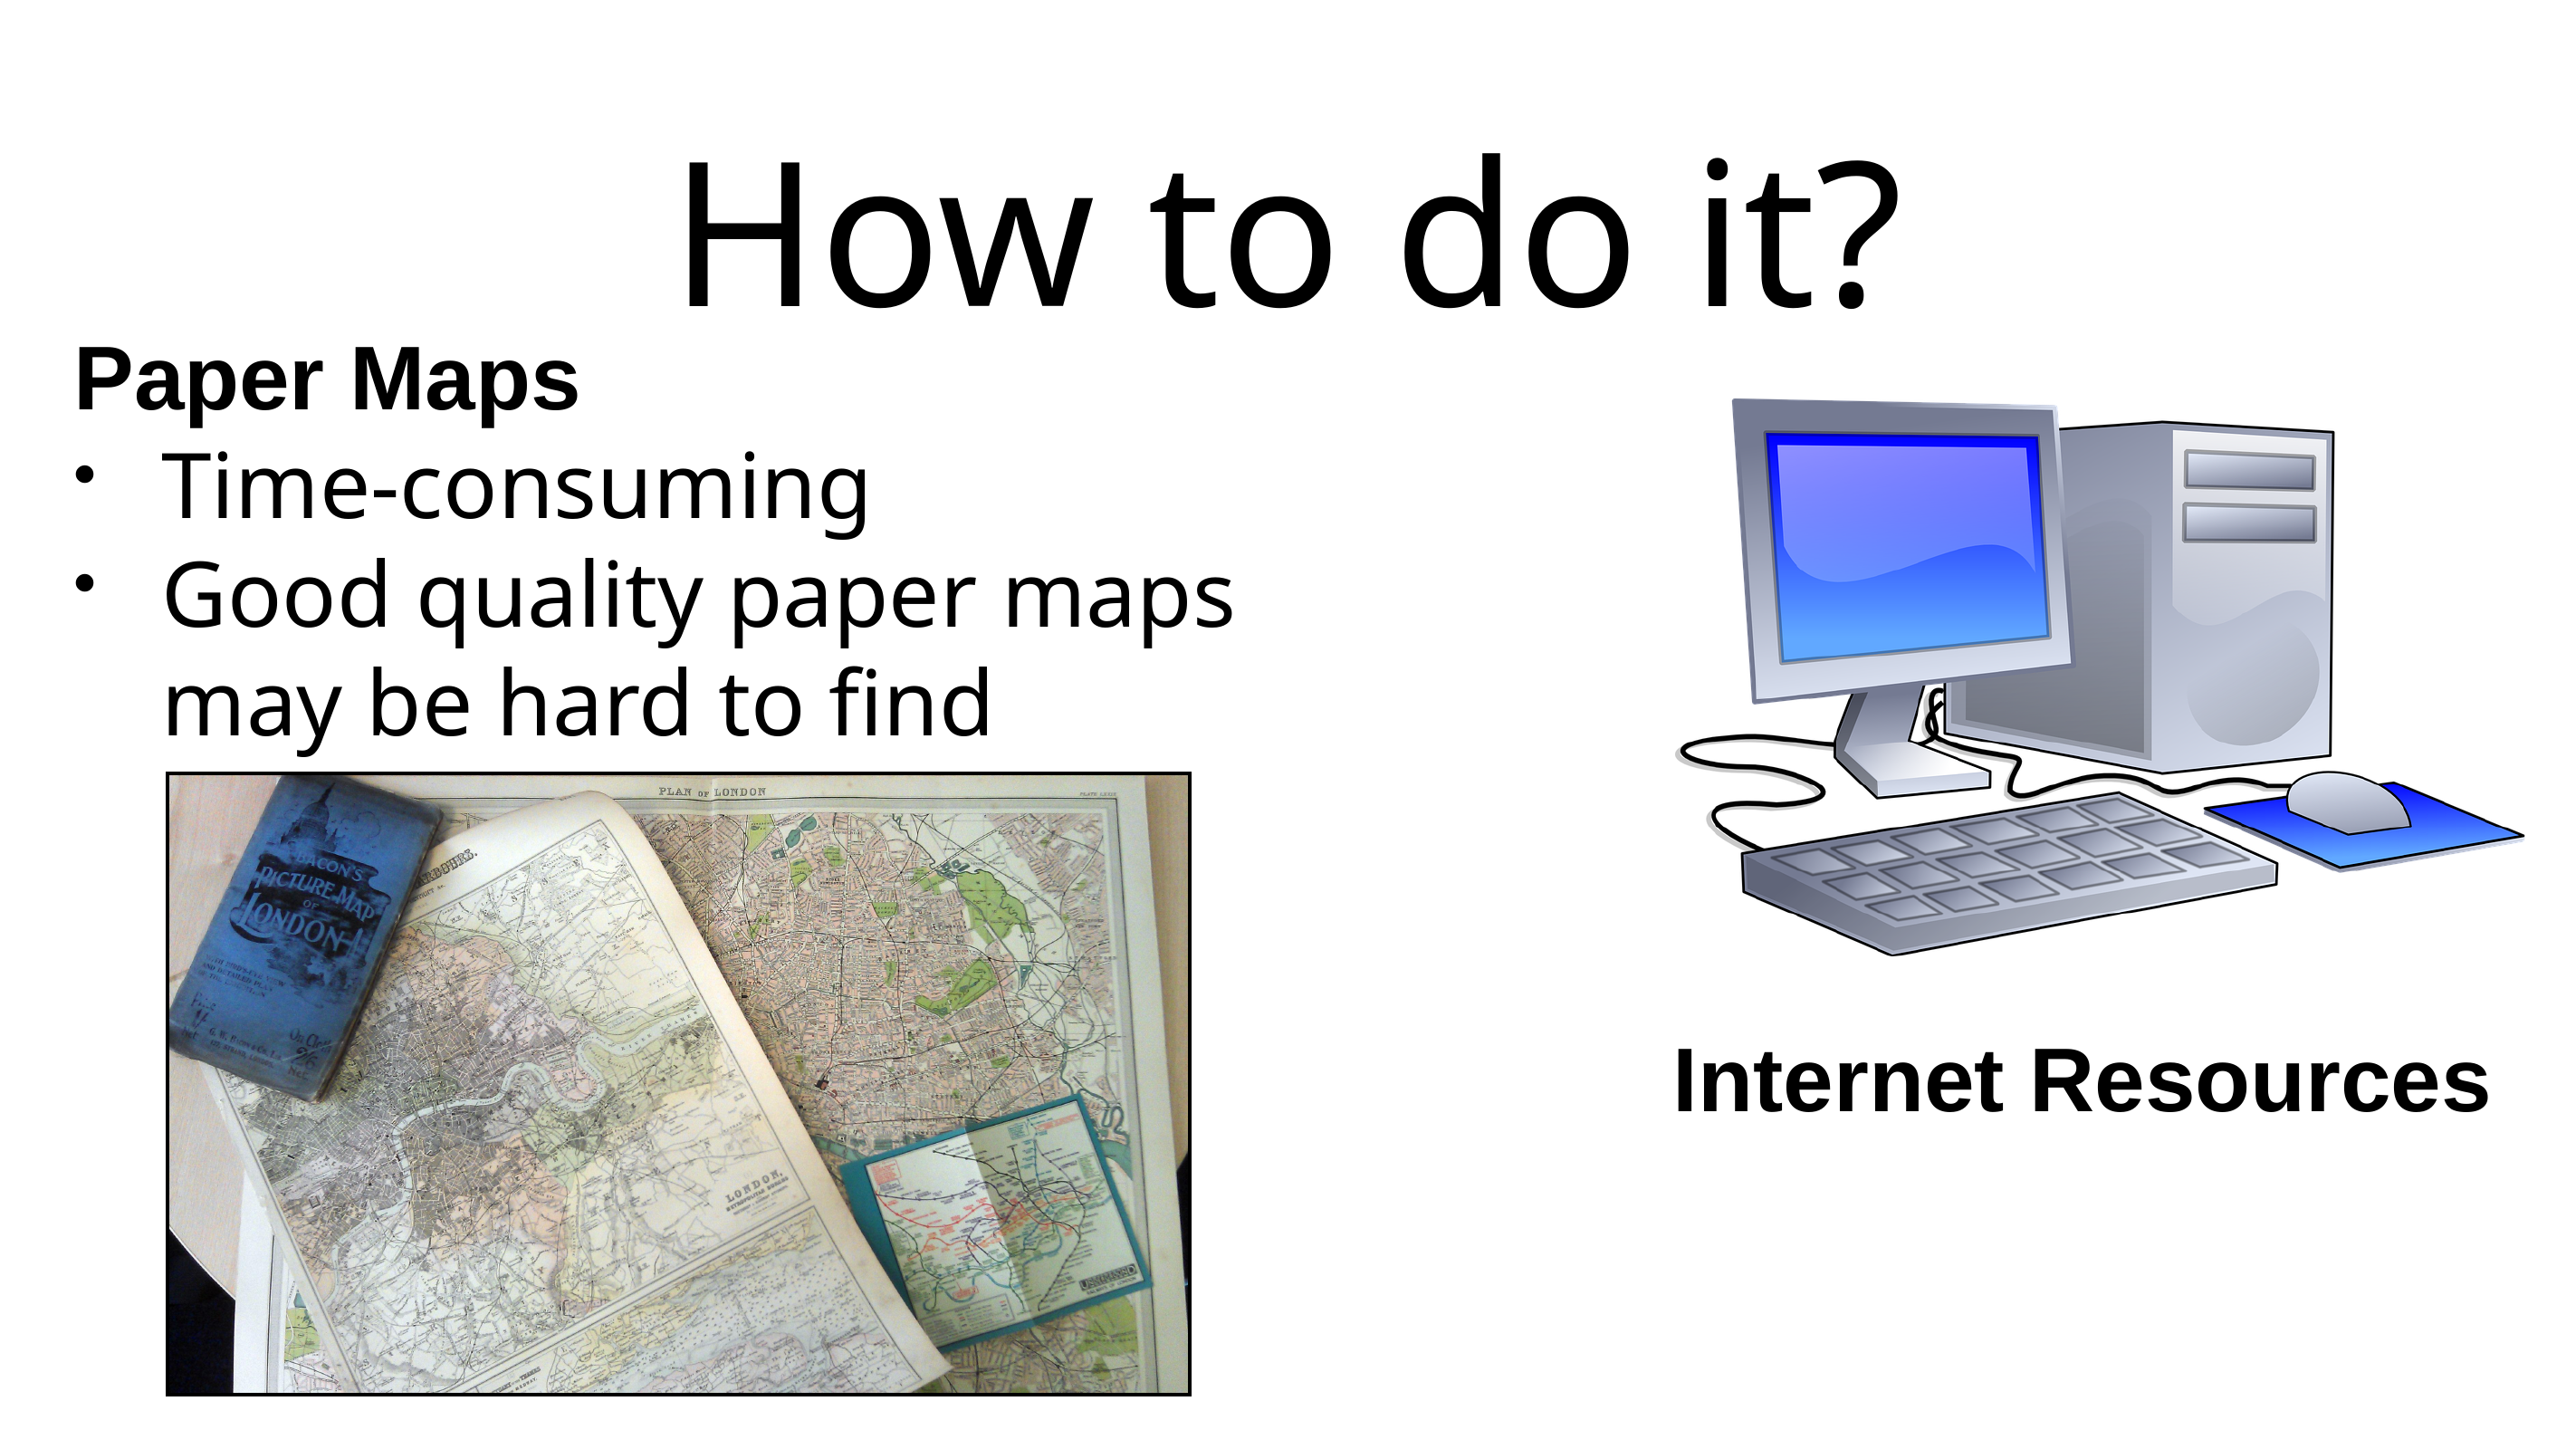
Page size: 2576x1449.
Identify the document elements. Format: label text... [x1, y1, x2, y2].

text_box Internet Resources [1662, 1011, 2503, 1140]
text_box Paper Maps Time-consuming Good quality paper maps may be hard to find [63, 309, 1420, 764]
title How to do it? [187, 65, 2388, 388]
picture [1674, 398, 2525, 956]
picture [168, 774, 1189, 1394]
